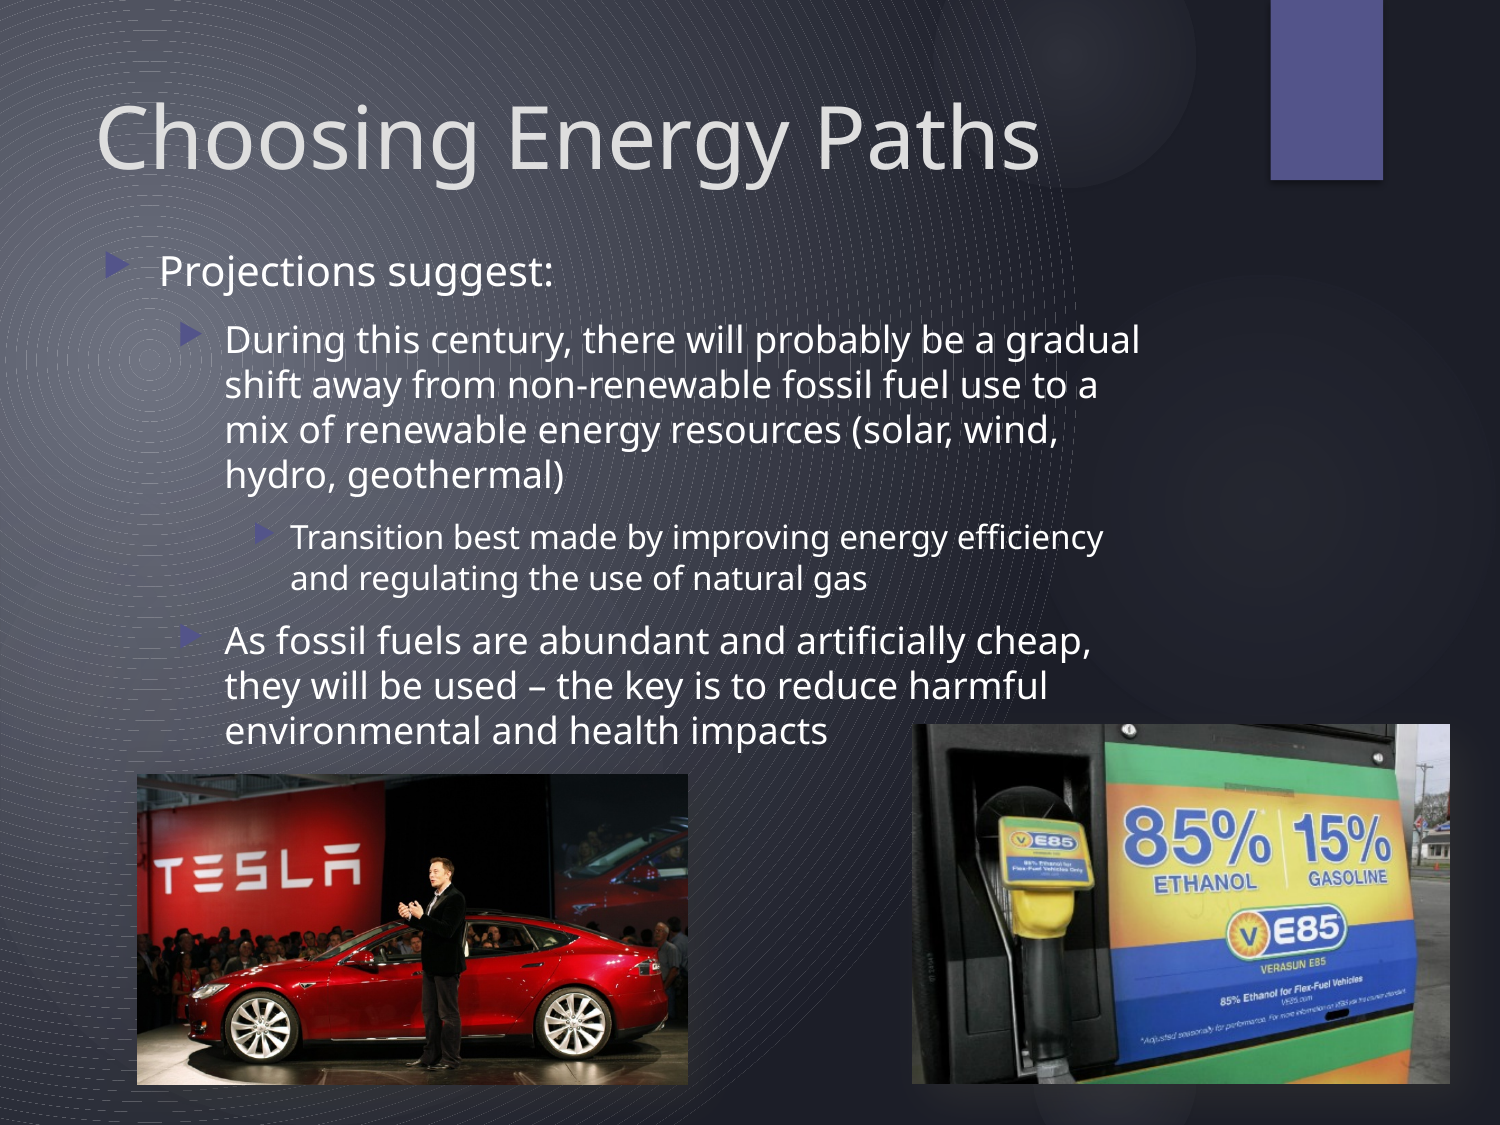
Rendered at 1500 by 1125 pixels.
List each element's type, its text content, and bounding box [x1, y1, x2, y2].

picture [912, 724, 1451, 1084]
title Choosing Energy Paths [79, 74, 1237, 304]
picture [137, 774, 688, 1085]
list Projections suggest: During this century, there will probably be a gradual shift away from non-renewable fossil fuel use to a mix of renewable energy resources (solar, wind, hydro, geothermal) Transition best made by improving energy efficiency and regulating the use of natural gas As fossil fuels are abundant and artificially cheap, they will be used – the key is to reduce harmful environmental and health impacts [87, 304, 1189, 800]
